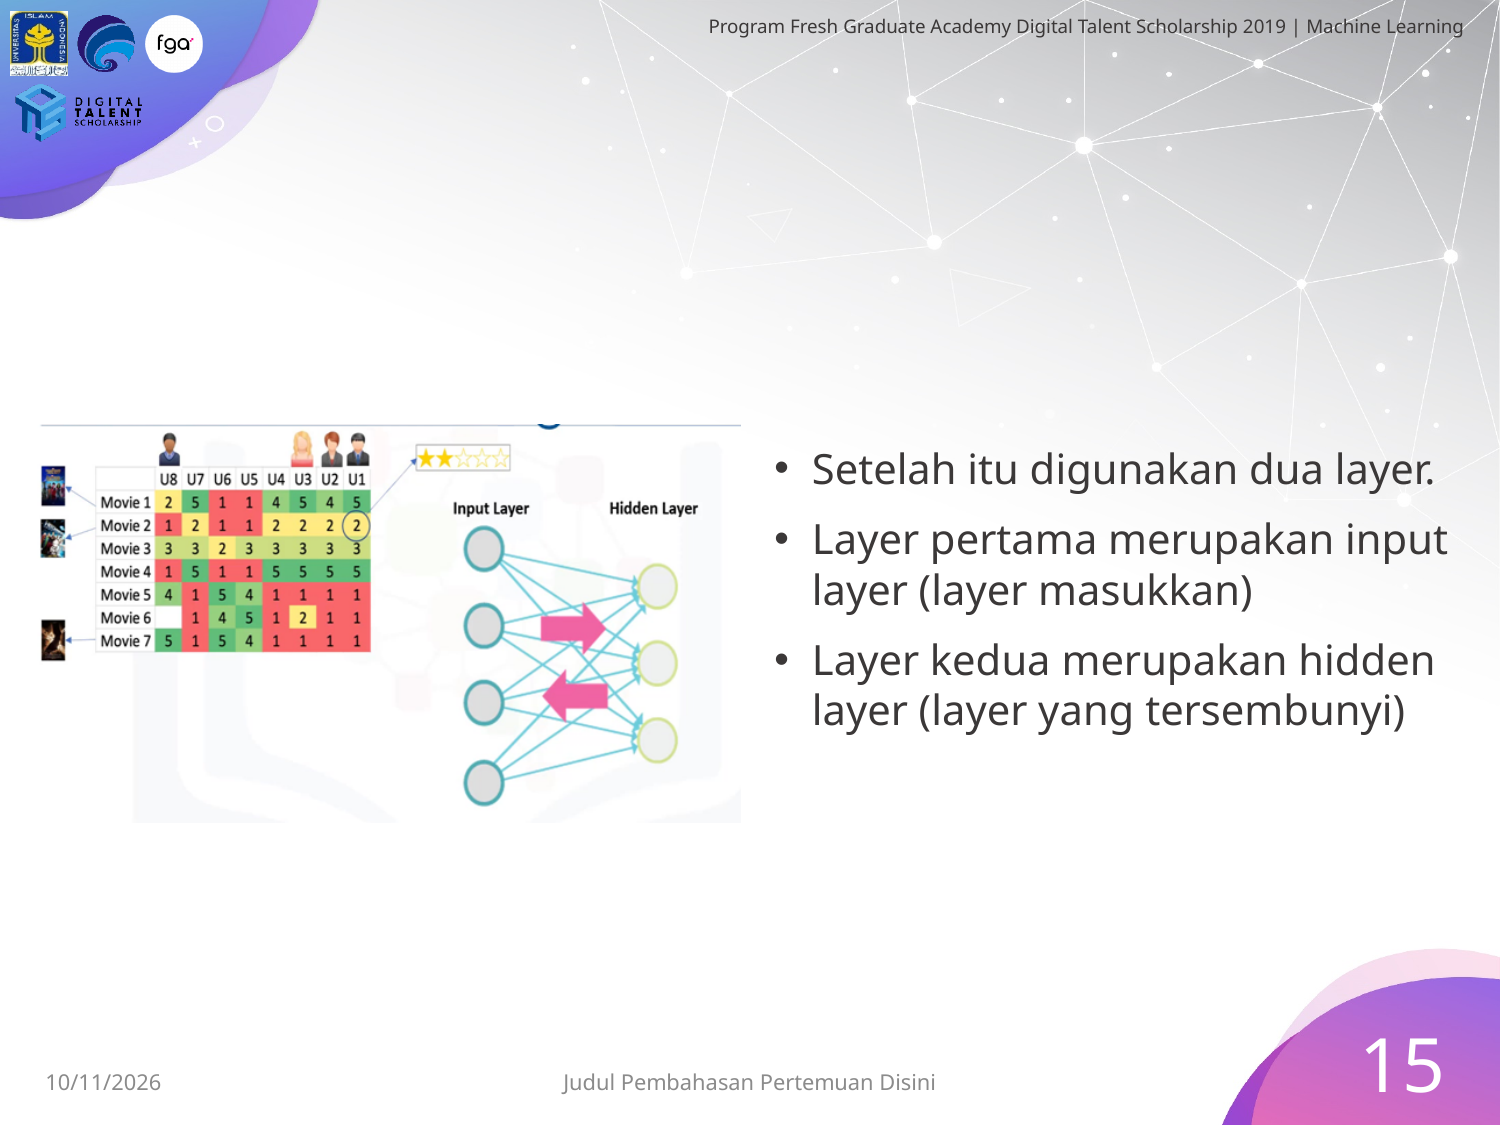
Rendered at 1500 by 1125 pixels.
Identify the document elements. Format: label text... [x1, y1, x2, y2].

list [30, 424, 741, 824]
picture [0, 0, 1500, 1125]
list Setelah itu digunakan dua layer. Layer pertama merupakan input layer (layer masukkan) Layer kedua merupakan hidden layer (layer yang tersembunyi) [759, 234, 1478, 1014]
slide_number 15 [1327, 1023, 1478, 1114]
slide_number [30, 1053, 272, 1114]
footer Judul Pembahasan Pertemuan Disini [382, 1053, 1118, 1114]
